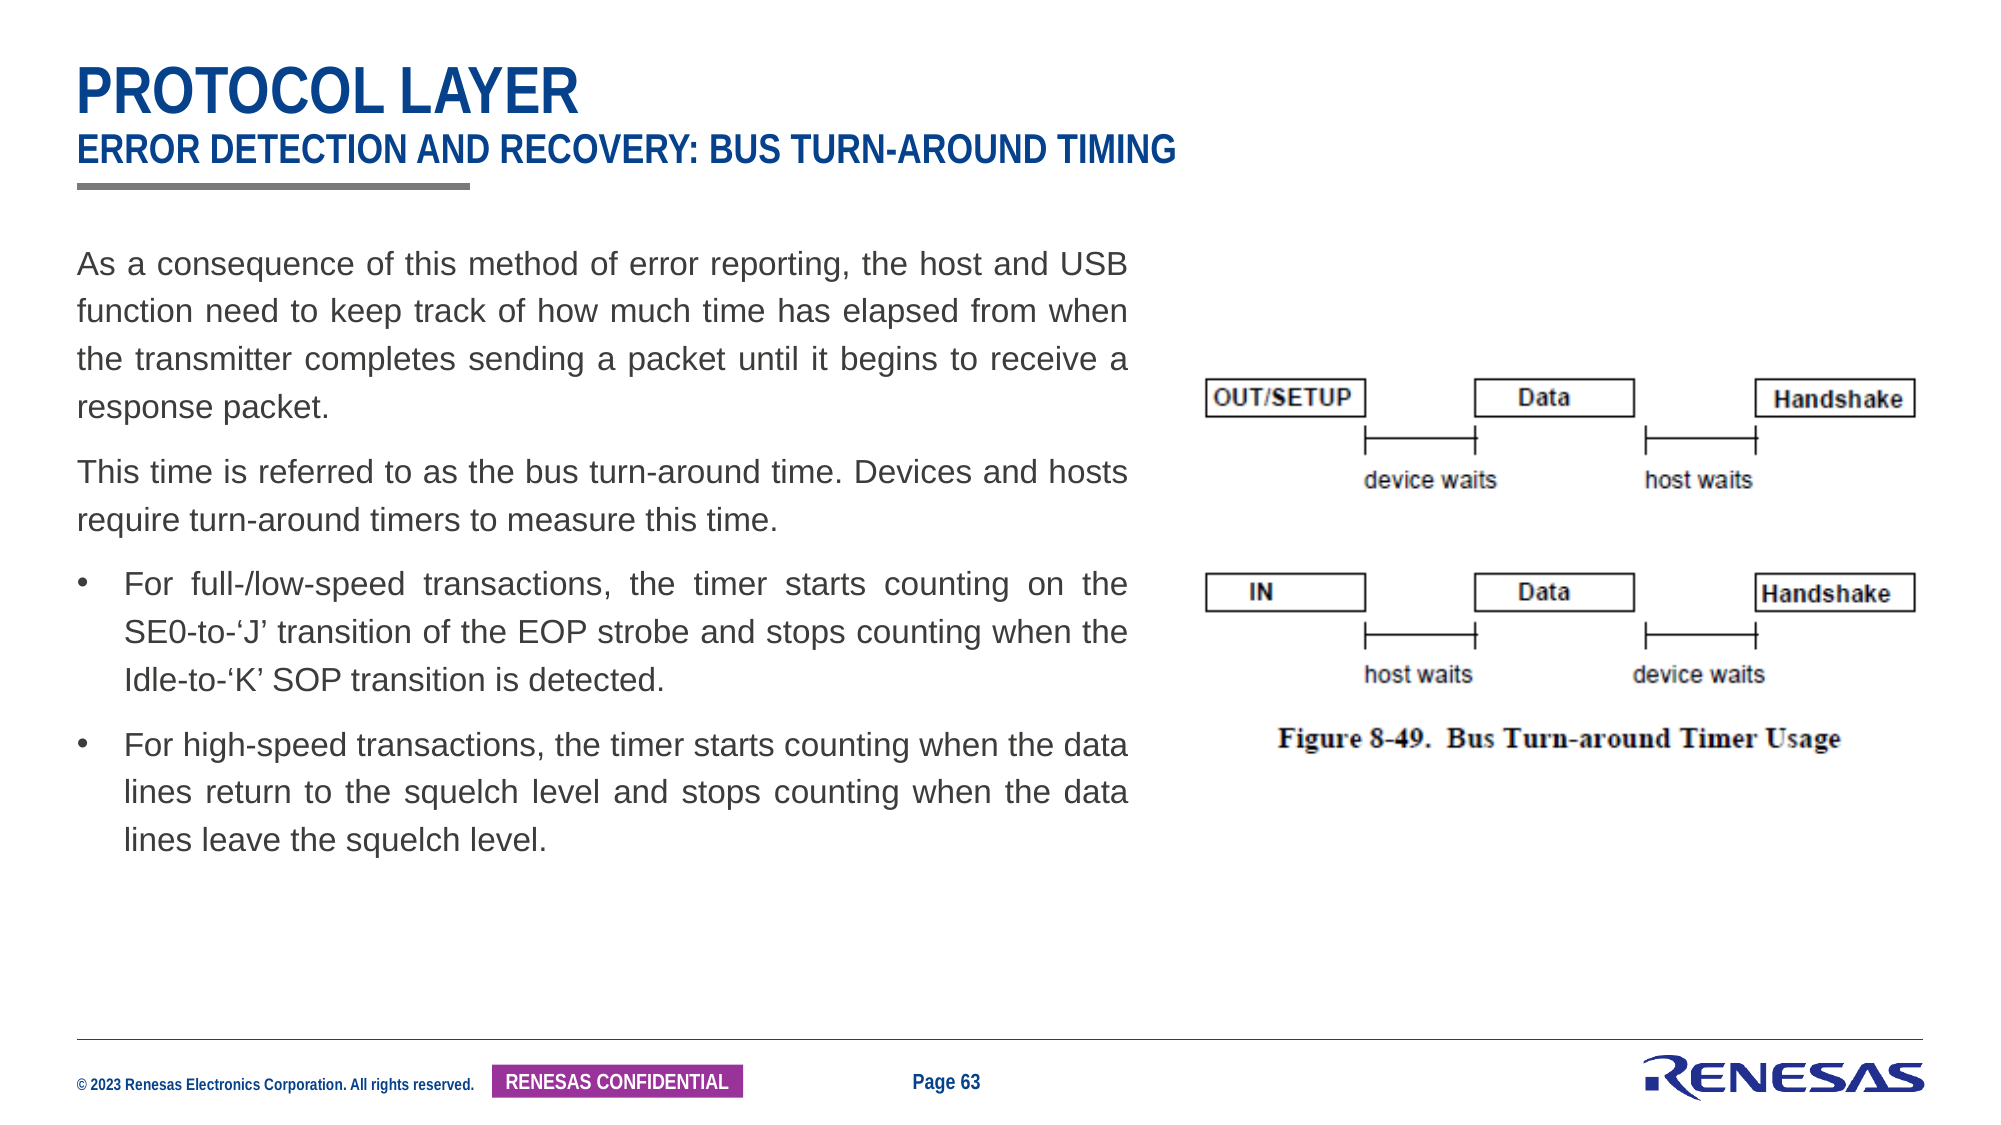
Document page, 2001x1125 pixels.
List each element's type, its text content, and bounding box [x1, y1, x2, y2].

picture [1637, 1049, 1933, 1106]
title Protocol Layer Error Detection and Recovery: Bus Turn-around Timing [76, 54, 1922, 173]
picture [1196, 367, 1922, 758]
list As a consequence of this method of error reporting, the host and USB function need to keep track of how much time has elapsed from when the transmitter completes sending a packet until it begins to receive a response packet. This time is referred to as the bus turn-around time. Devices and hosts require turn-around timers to measure this time. For full-/low-speed transactions, the timer starts counting on the SE0-to-‘J’ transition of the EOP strobe and stops counting when the Idle-to-‘K’ SOP transition is detected. For high-speed transactions, the timer starts counting when the data lines return to the squelch level and stops counting when the data lines leave the squelch level. [76, 233, 1130, 882]
